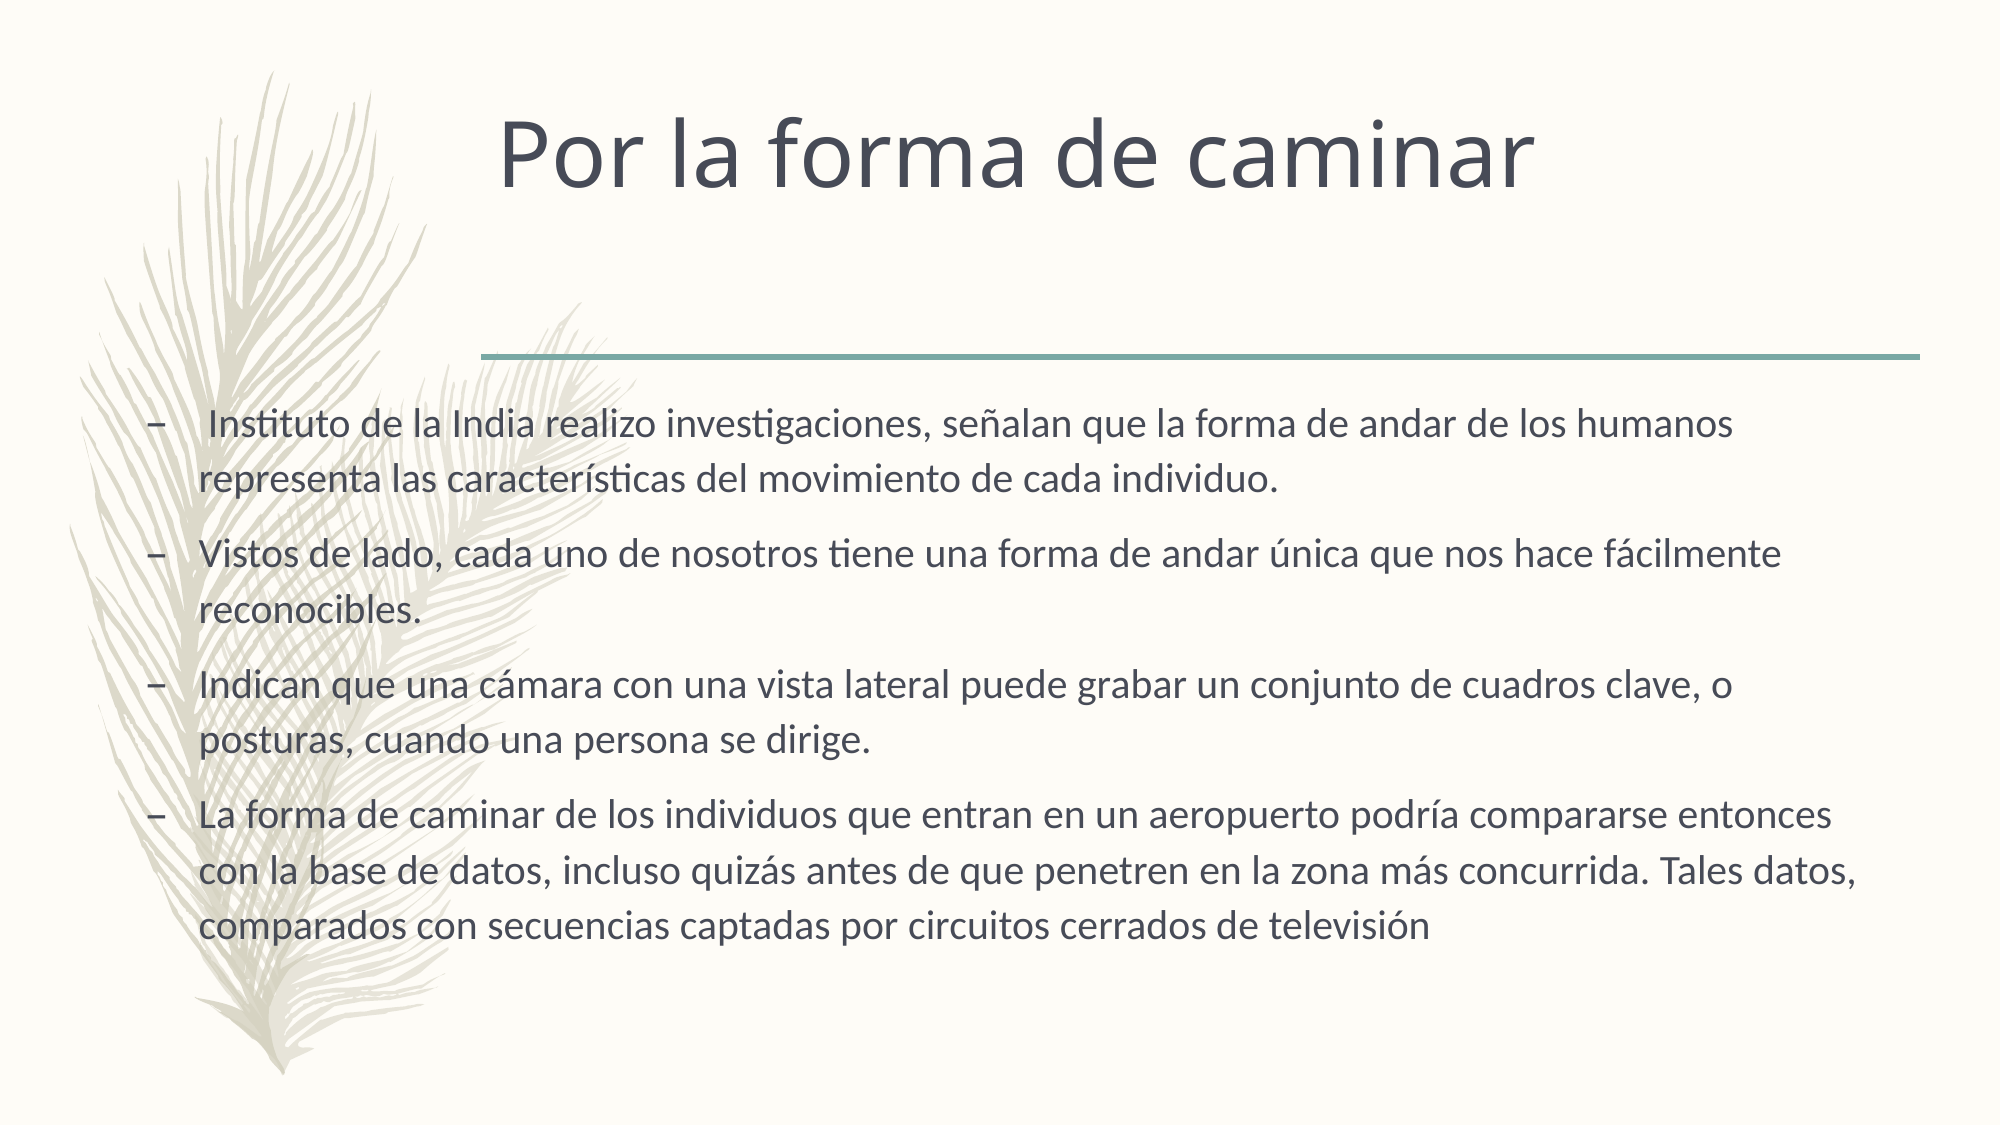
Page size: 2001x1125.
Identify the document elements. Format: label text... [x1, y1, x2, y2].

list Instituto de la India realizo investigaciones, señalan que la forma de andar de los humanos representa las características del movimiento de cada individuo. Vistos de lado, cada uno de nosotros tiene una forma de andar única que nos hace fácilmente reconocibles. Indican que una cámara con una vista lateral puede grabar un conjunto de cuadros clave, o posturas, cuando una persona se dirige. La forma de caminar de los individuos que entran en un aeropuerto podría compararse entonces con la base de datos, incluso quizás antes de que penetren en la zona más concurrida. Tales datos, comparados con secuencias captadas por circuitos cerrados de televisión [130, 382, 1873, 1125]
title Por la forma de caminar [481, 93, 1920, 350]
